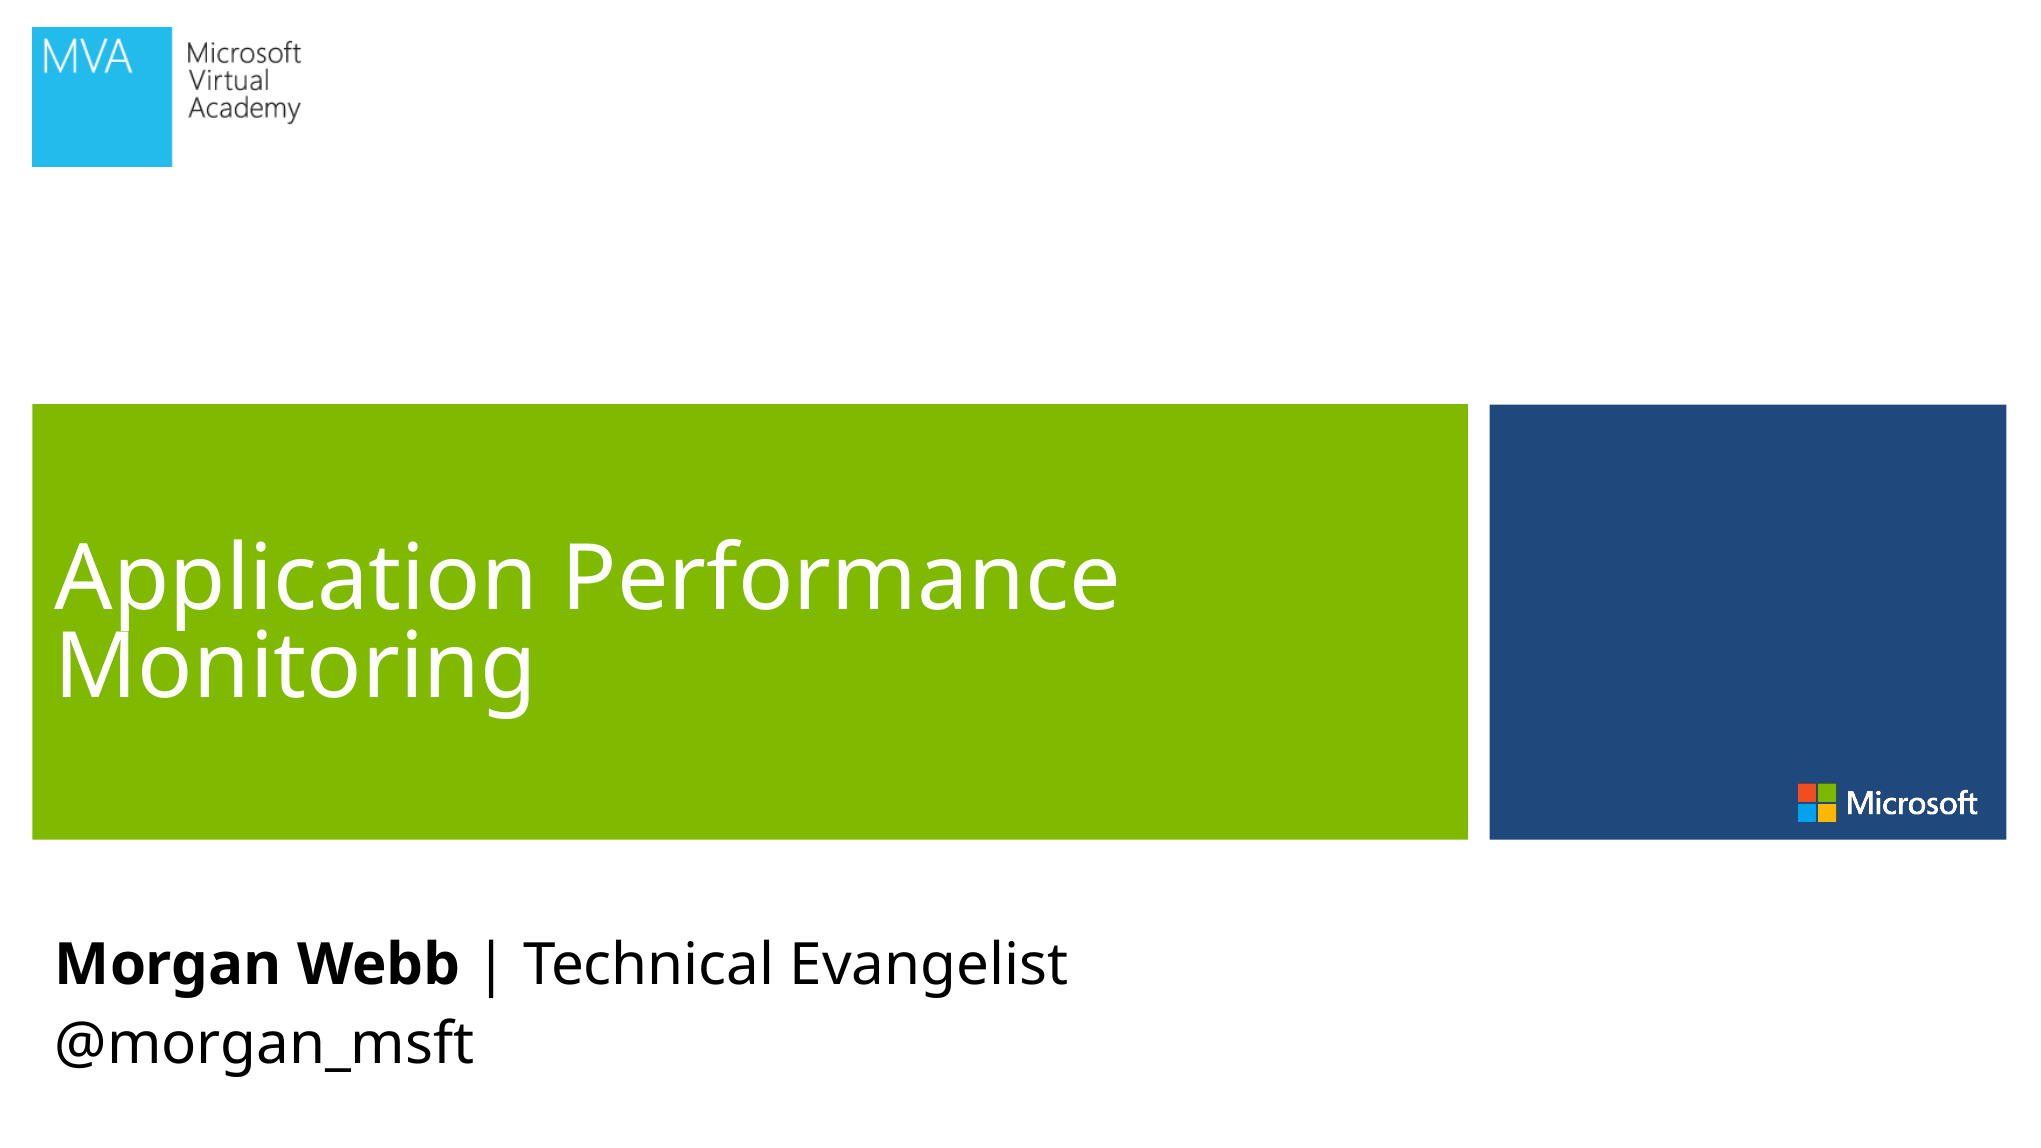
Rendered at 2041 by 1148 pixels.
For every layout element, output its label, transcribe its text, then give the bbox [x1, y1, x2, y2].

picture [32, 27, 382, 167]
subtitle Morgan Webb | Technical Evangelist @morgan_msft [32, 858, 1572, 1104]
title Application Performance Monitoring [32, 404, 1468, 840]
picture [1795, 774, 1986, 831]
